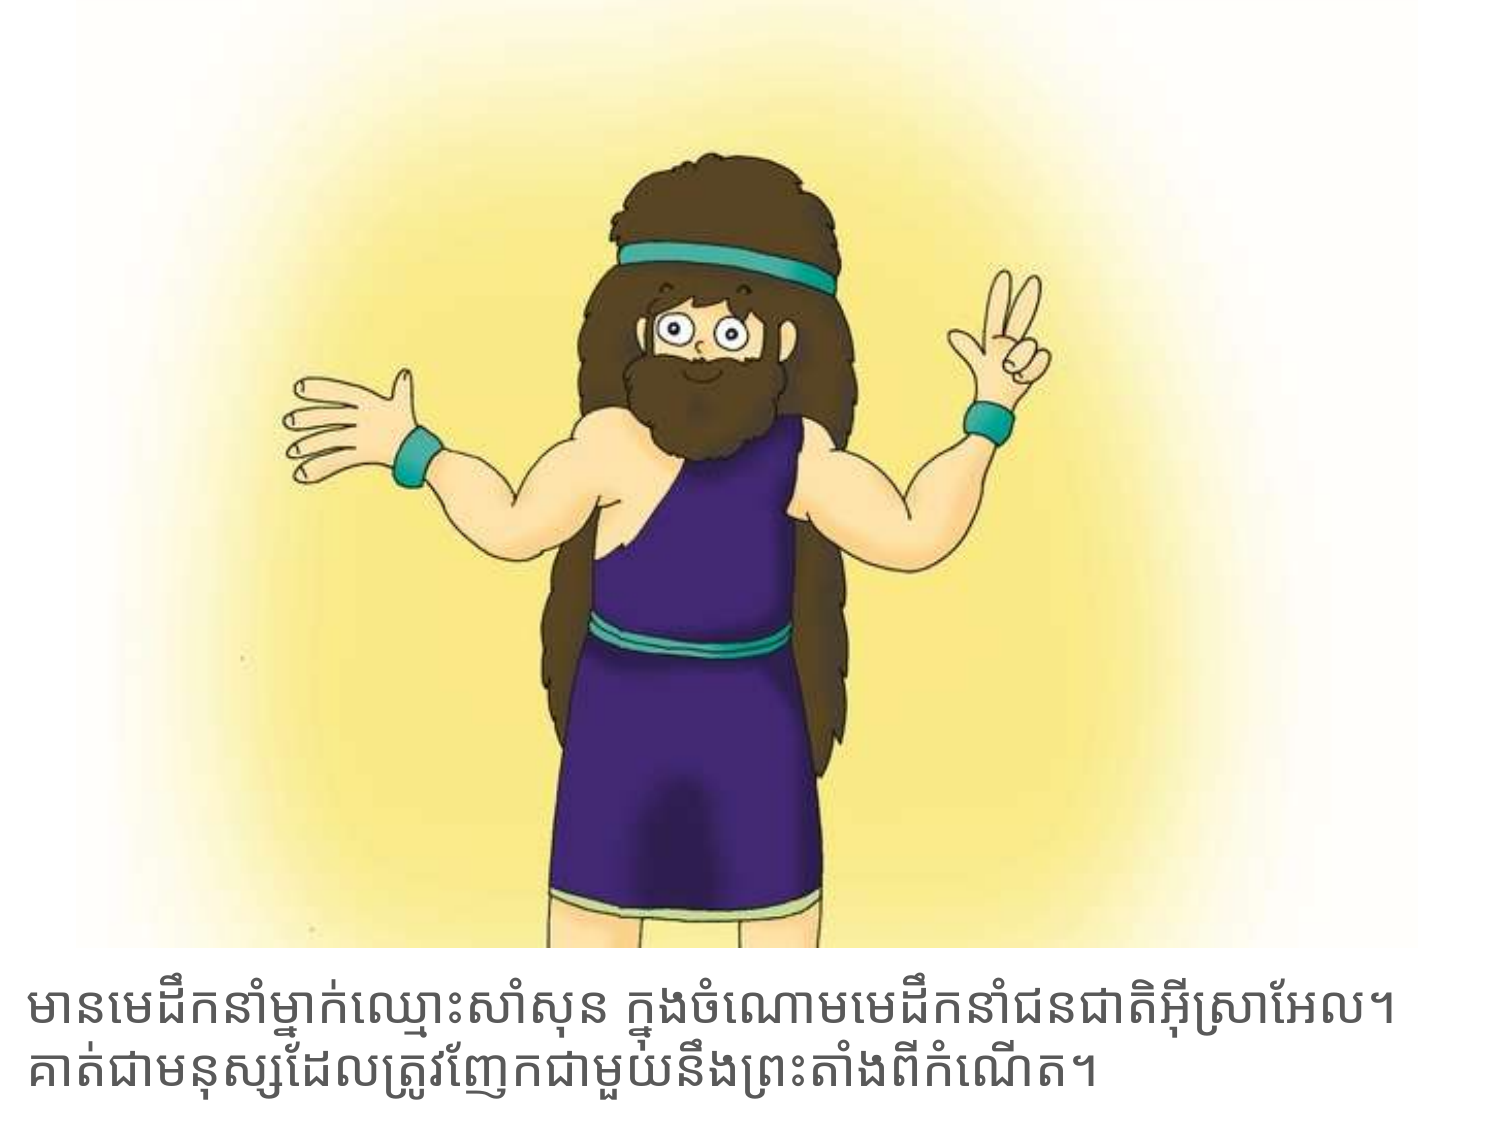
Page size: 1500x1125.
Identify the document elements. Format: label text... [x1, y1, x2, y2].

text_box មាន​មេ​ដឹក​នាំ​ម្នាក់​ឈ្មោះ​សាំសុន ក្នុង​ចំណោម​មេ​ដឹក​នាំ​ជន​ជាតិ​អ៊ីស្រាអែល។ គាត់​ជា​មនុស្ស​ដែល​ត្រូវ​ញែក​ជា​មួយ​នឹង​ព្រះ​តាំង​ពី​កំណើត។ [11, 964, 1483, 1104]
picture [76, 0, 1418, 948]
